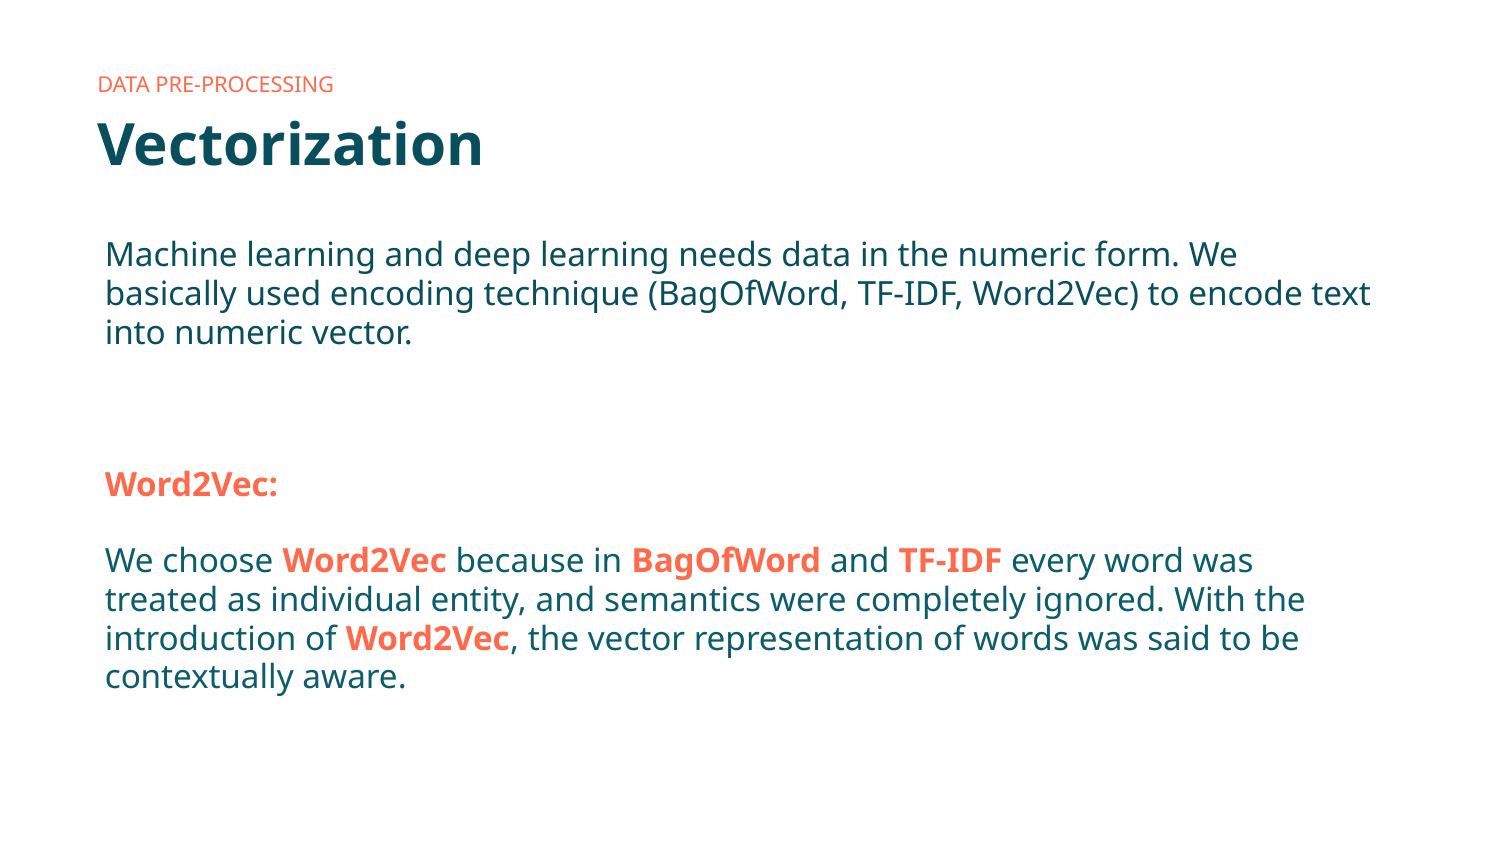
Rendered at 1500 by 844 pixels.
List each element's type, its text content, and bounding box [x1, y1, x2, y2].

list Data Pre-processing [89, 54, 1389, 102]
list Machine learning and deep learning needs data in the numeric form. We basically used encoding technique (BagOfWord, TF-IDF, Word2Vec) to encode text into numeric vector. Word2Vec: We choose Word2Vec because in BagOfWord and TF-IDF every word was treated as individual entity, and semantics were completely ignored. With the introduction of Word2Vec, the vector representation of words was said to be contextually aware. [89, 228, 1389, 678]
title Vectorization [89, 103, 1389, 182]
